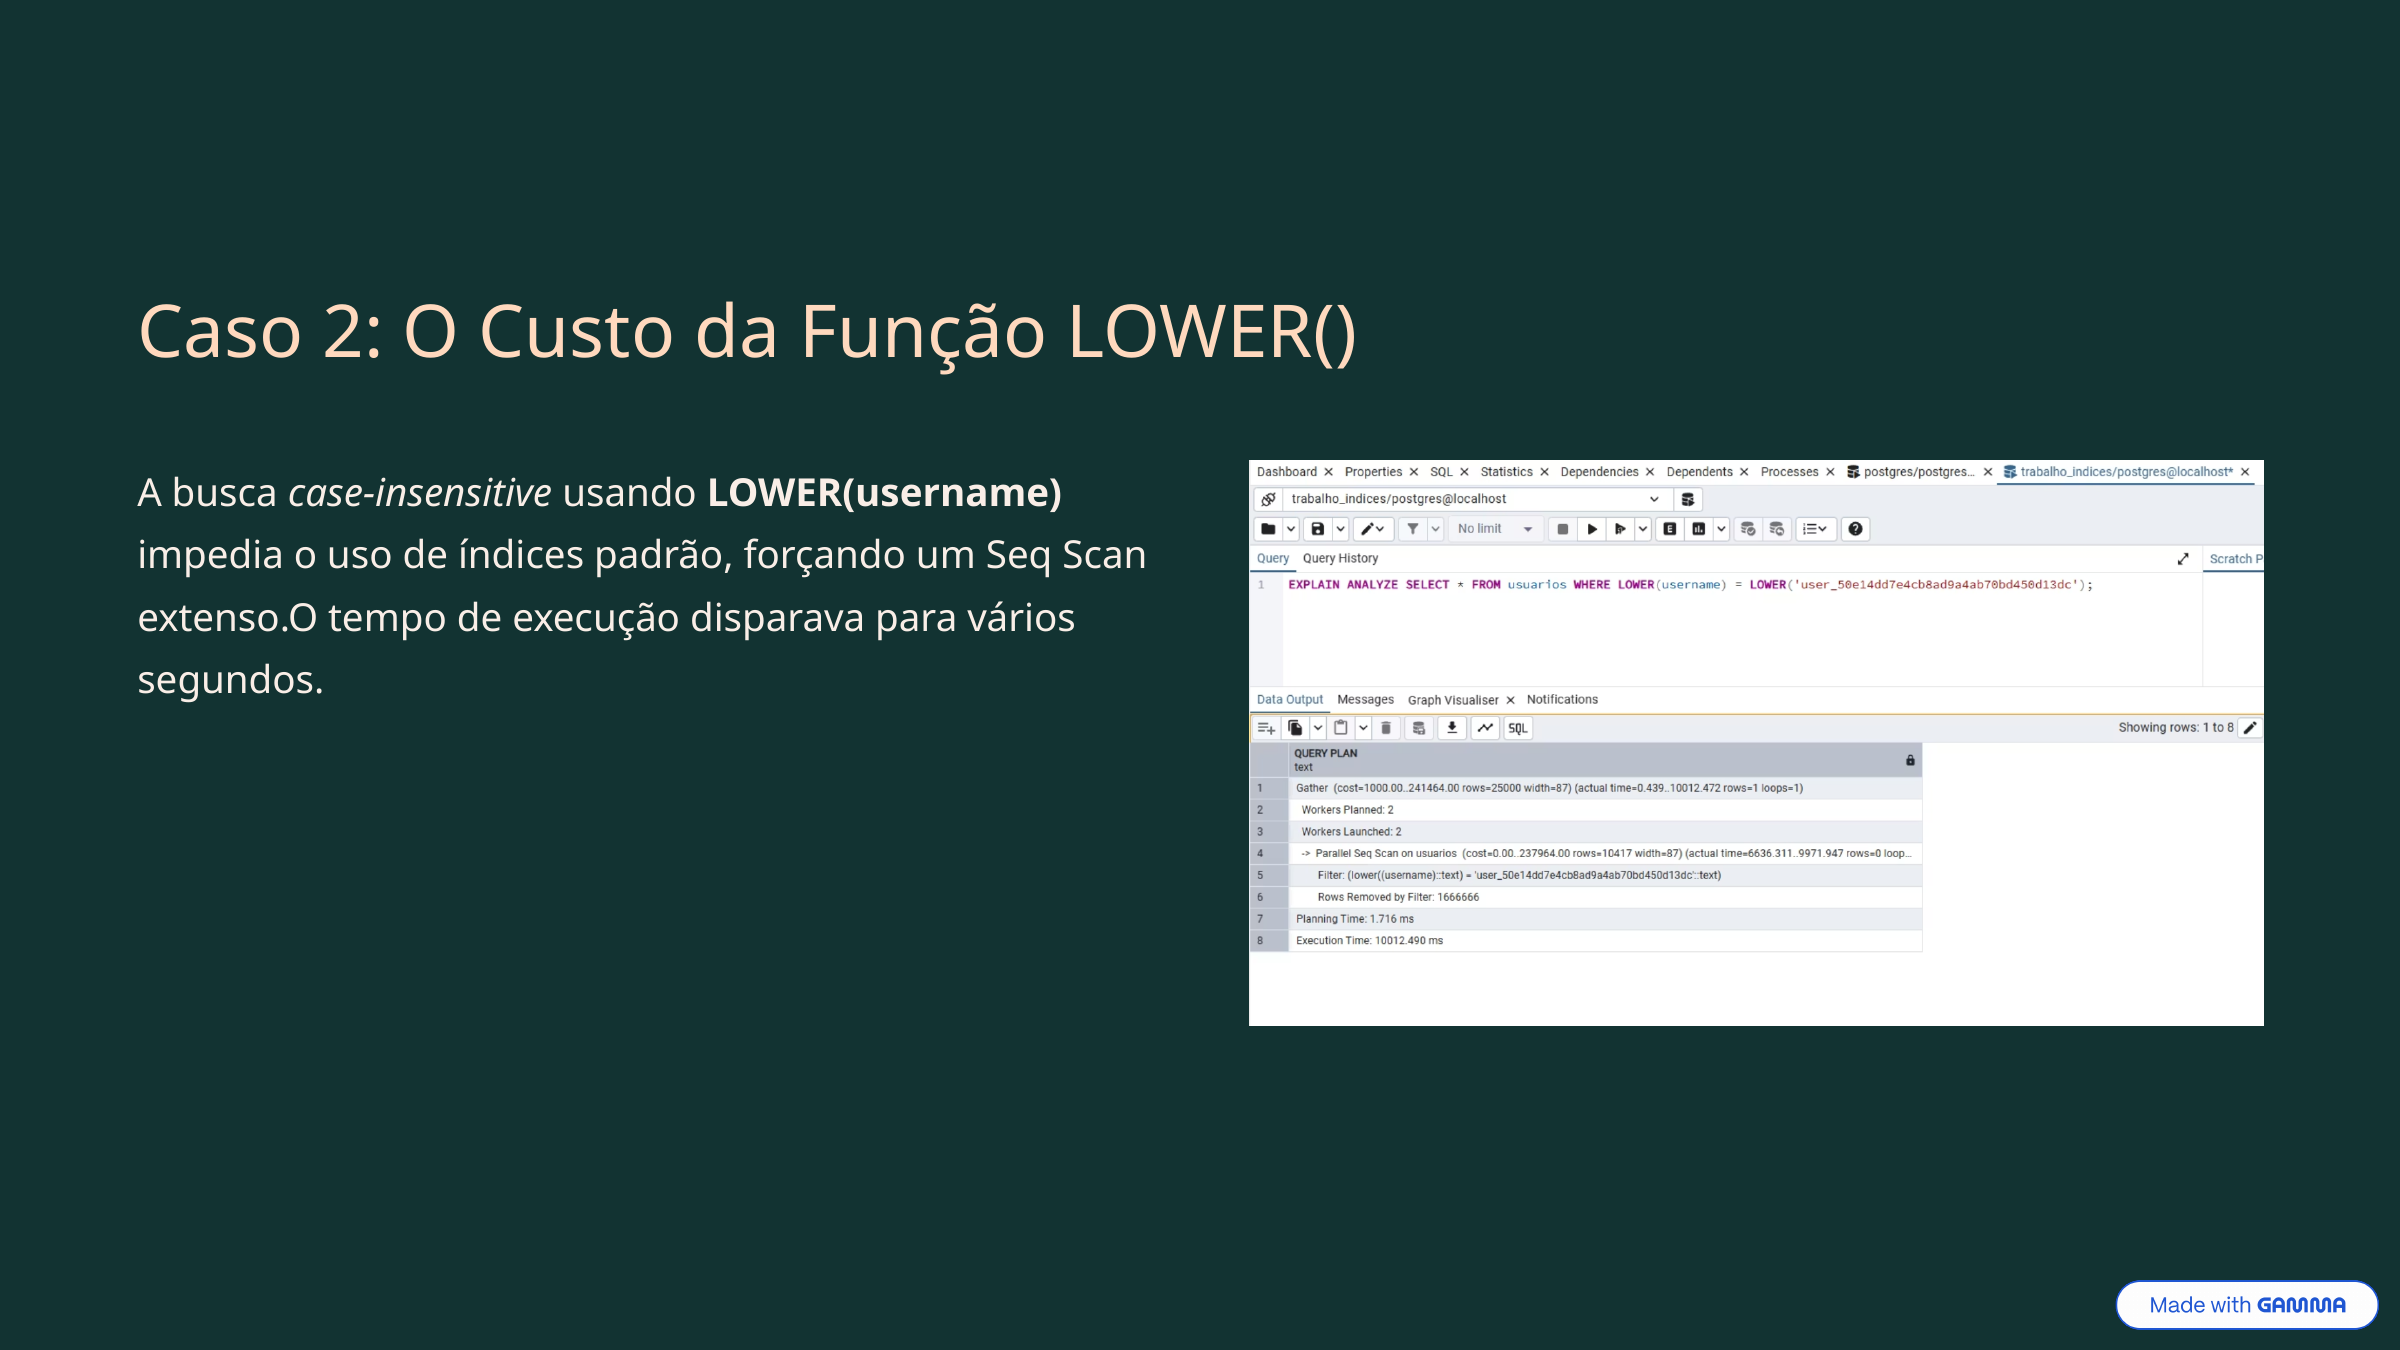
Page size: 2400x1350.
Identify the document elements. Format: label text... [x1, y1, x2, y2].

text_box A busca case-insensitive usando LOWER(username) impedia o uso de índices padrão, forçando um Seq Scan extenso.O tempo de execução disparava para vários segundos. [137, 451, 1152, 704]
picture [2106, 1271, 2389, 1339]
picture [1249, 460, 2264, 1026]
text_box Caso 2: O Custo da Função LOWER() [137, 279, 1339, 373]
